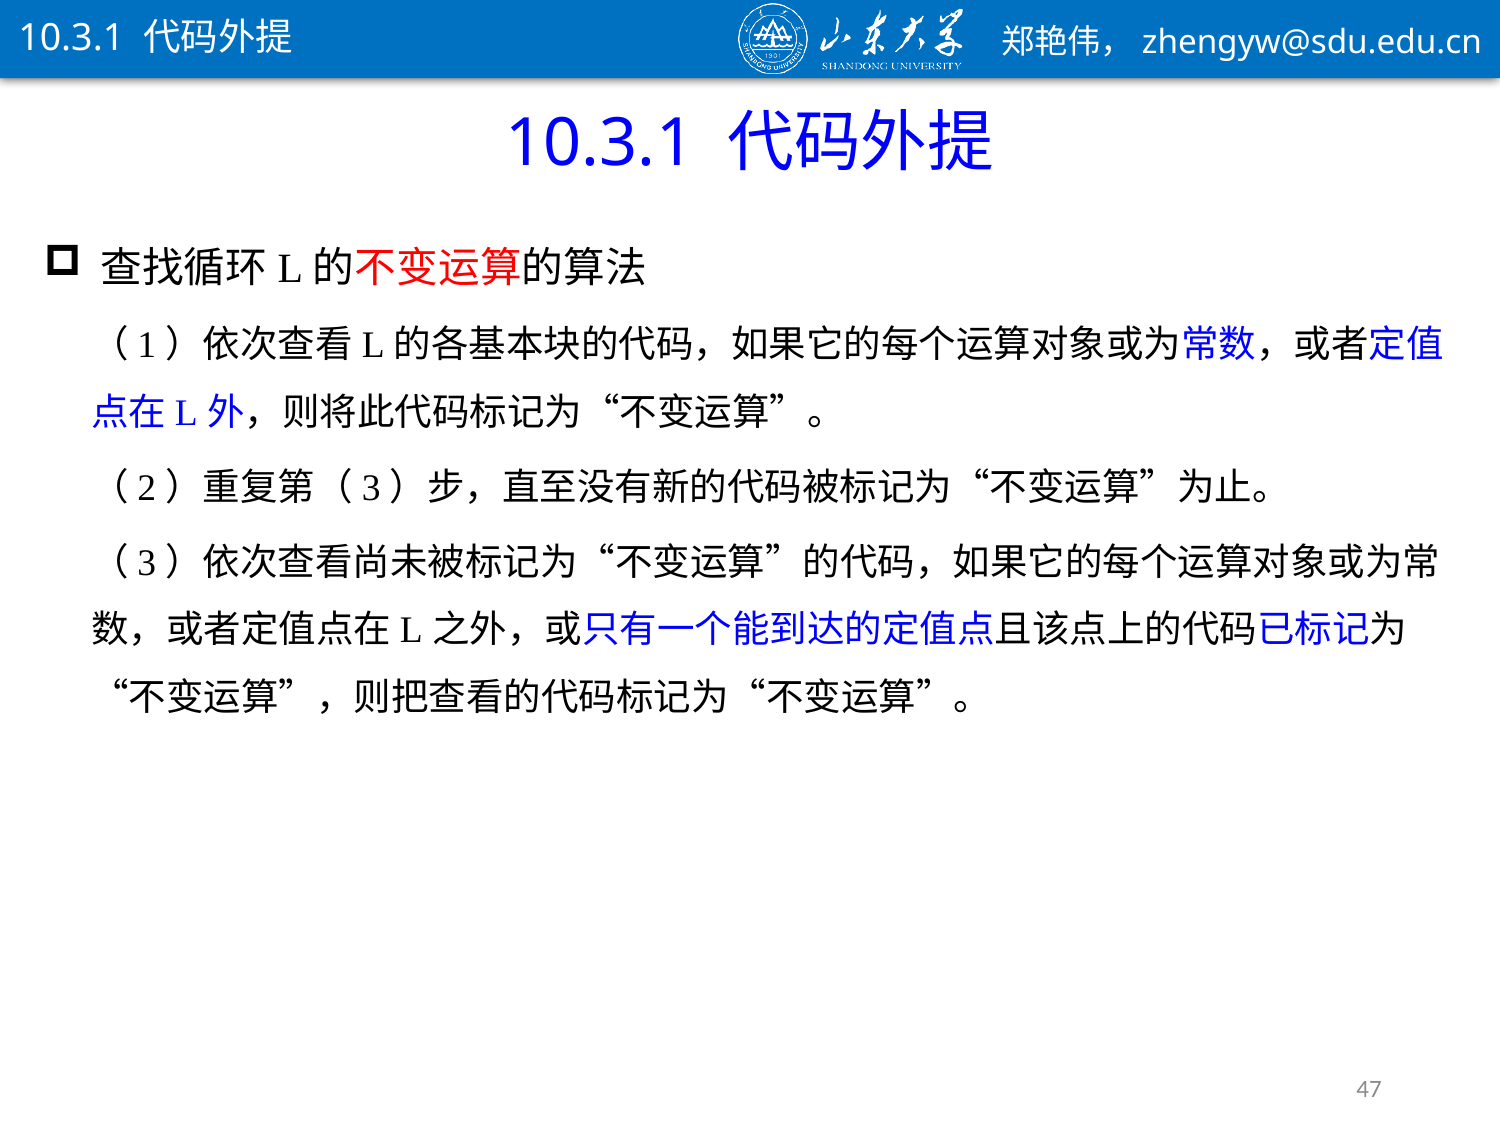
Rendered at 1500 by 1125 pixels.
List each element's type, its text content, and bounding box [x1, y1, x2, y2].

text_box 查找循环L的不变运算的算法 （1）依次查看L的各基本块的代码，如果它的每个运算对象或为常数，或者定值点在L外，则将此代码标记为“不变运算”。 （2）重复第（3）步，直至没有新的代码被标记为“不变运算”为止。 （3）依次查看尚未被标记为“不变运算”的代码，如果它的每个运算对象或为常数，或者定值点在L之外，或只有一个能到达的定值点且该点上的代码已标记为“不变运算”，则把查看的代码标记为“不变运算”。 [29, 208, 1483, 726]
text_box 10.3.1 代码外提 [0, 91, 1500, 187]
text_box 10.3.1 代码外提 [3, 5, 308, 66]
picture [738, 3, 963, 74]
slide_number 47 [1059, 1057, 1397, 1118]
